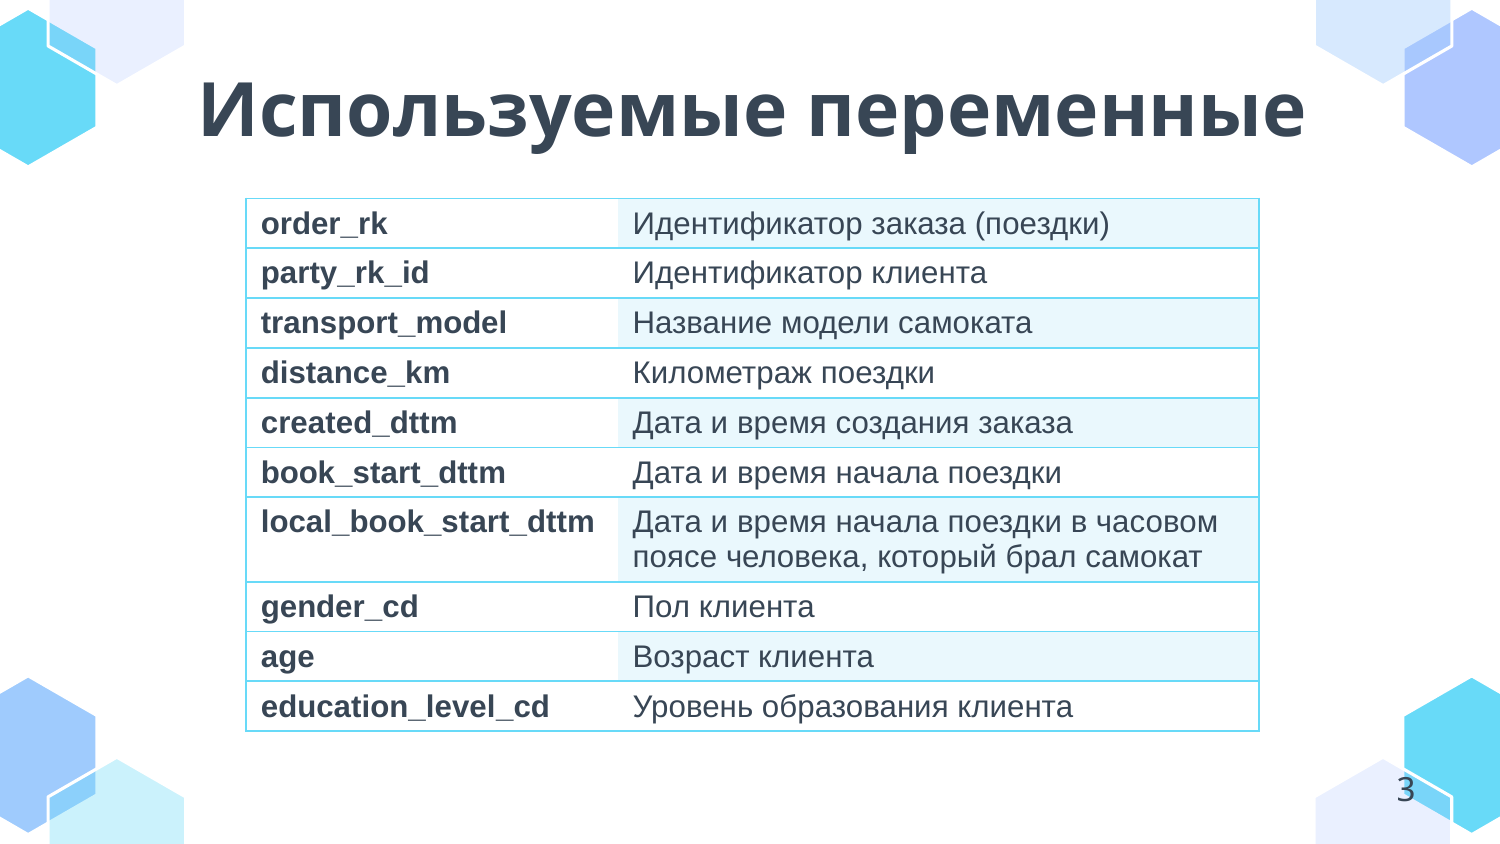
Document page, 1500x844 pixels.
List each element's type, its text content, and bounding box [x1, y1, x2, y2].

table_cell Пол клиента [618, 583, 1258, 631]
table_cell age [247, 632, 618, 680]
table_cell created_dttm [247, 399, 618, 447]
table_cell transport_model [247, 299, 618, 347]
table_cell Уровень образования клиента [618, 682, 1258, 730]
table_cell Дата и время начала поездки в часовом поясе человека, который брал самокат [618, 498, 1258, 581]
table_cell local_book_start_dttm [247, 498, 618, 581]
table_cell gender_cd [247, 583, 618, 631]
table_cell Название модели самоката [618, 299, 1258, 347]
title Используемые переменные [166, 46, 1339, 160]
table_cell party_rk_id [247, 249, 618, 297]
table_cell book_start_dttm [247, 448, 618, 496]
text_box 3 [1381, 760, 1500, 816]
table_header order_rk [247, 199, 618, 247]
table_cell Возраст клиента [618, 632, 1258, 680]
table_cell Идентификатор клиента [618, 249, 1258, 297]
table_cell Дата и время начала поездки [618, 448, 1258, 496]
table_header Идентификатор заказа (поездки) [618, 199, 1258, 247]
table_cell distance_km [247, 349, 618, 397]
table_cell education_level_cd [247, 682, 618, 730]
table_cell Километраж поездки [618, 349, 1258, 397]
table_cell Дата и время создания заказа [618, 399, 1258, 447]
